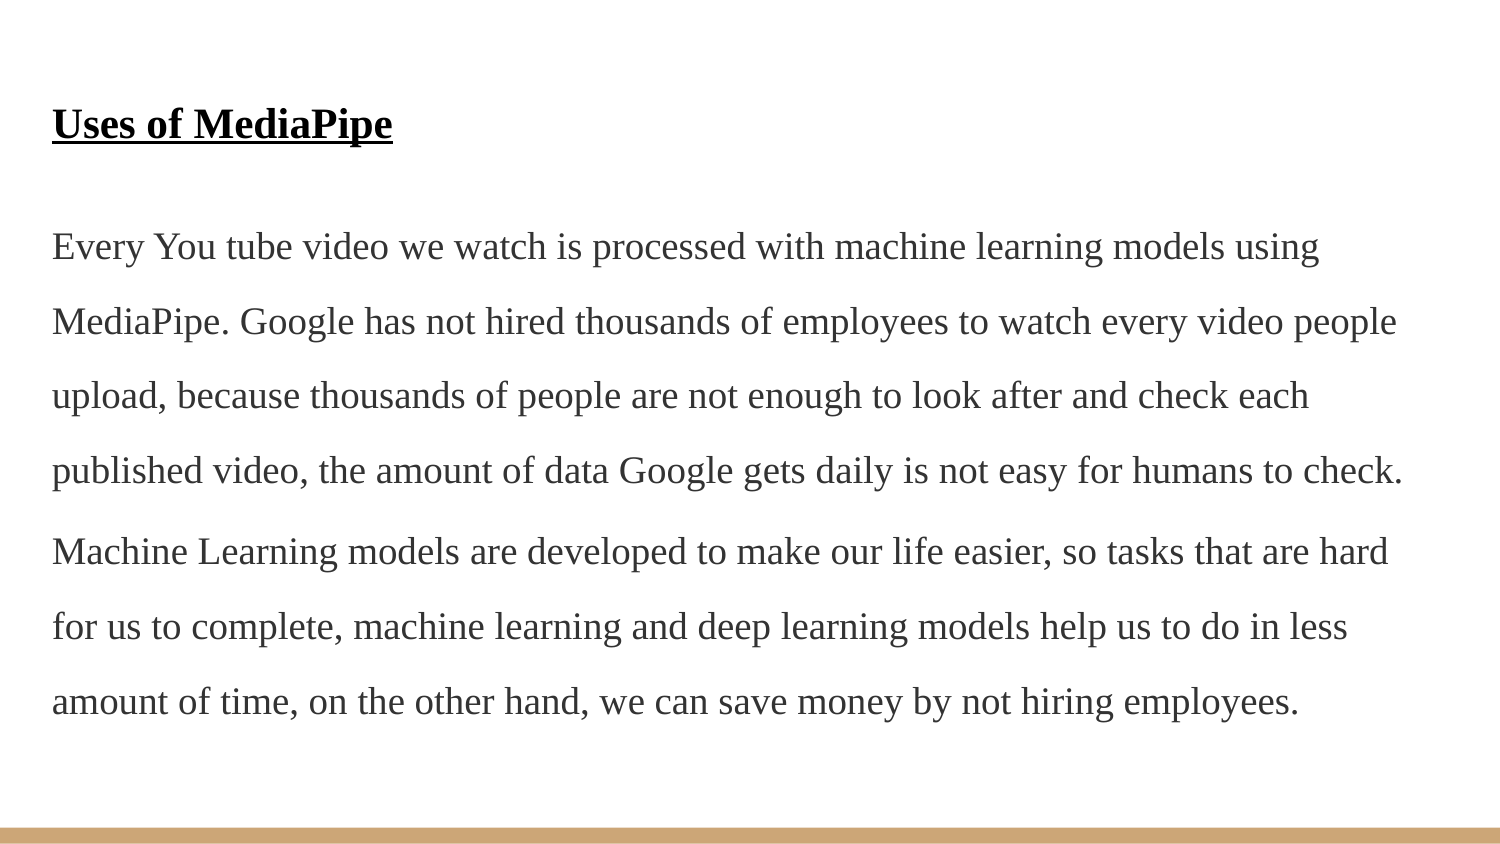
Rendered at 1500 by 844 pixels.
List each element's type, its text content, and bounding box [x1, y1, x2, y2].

list Uses of MediaPipe Every You tube video we watch is processed with machine learning models using MediaPipe. Google has not hired thousands of employees to watch every video people upload, because thousands of people are not enough to look after and check each published video, the amount of data Google gets daily is not easy for humans to check. Machine Learning models are developed to make our life easier, so tasks that are hard for us to complete, machine learning and deep learning models help us to do in less amount of time, on the other hand, we can save money by not hiring employees. [36, 34, 1435, 819]
